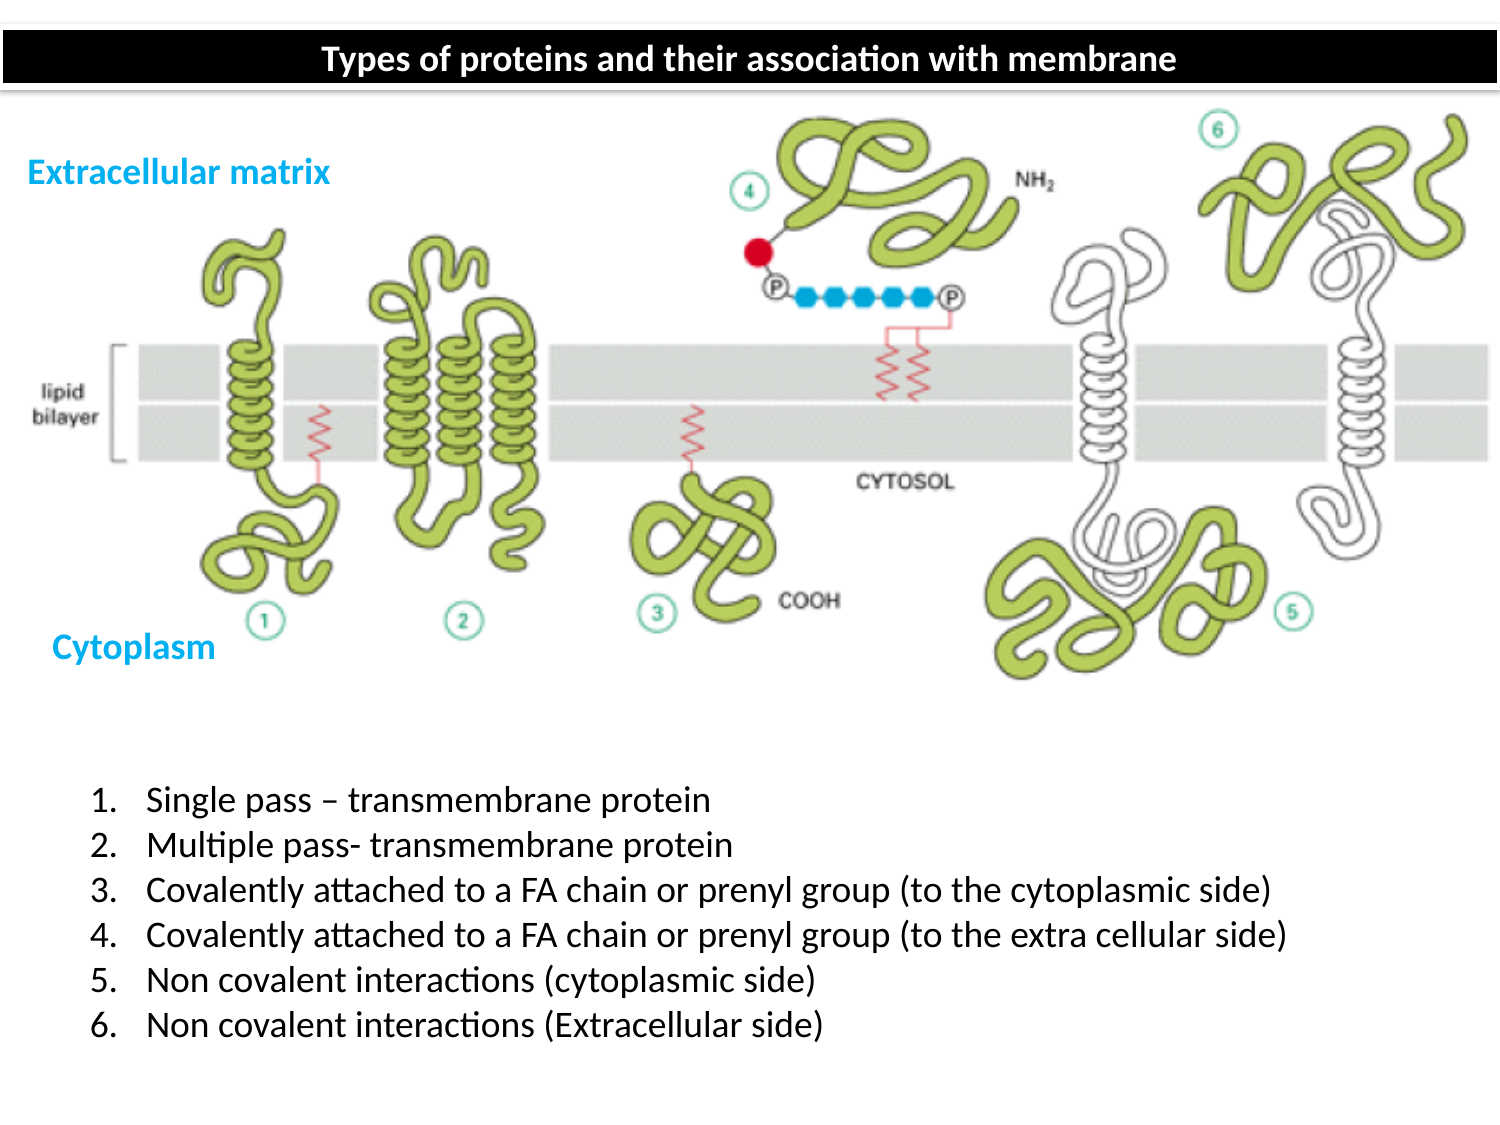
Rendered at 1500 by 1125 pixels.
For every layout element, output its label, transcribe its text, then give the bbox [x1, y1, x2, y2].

text_box Types of proteins and their association with membrane [0, 24, 1500, 74]
picture [0, 74, 1500, 690]
text_box Single pass – transmembrane protein Multiple pass- transmembrane protein Covalently attached to a FA chain or prenyl group (to the cytoplasmic side) Covalently attached to a FA chain or prenyl group (to the extra cellular side) Non covalent interactions (cytoplasmic side) Non covalent interactions (Extracellular side) [74, 767, 1500, 1125]
